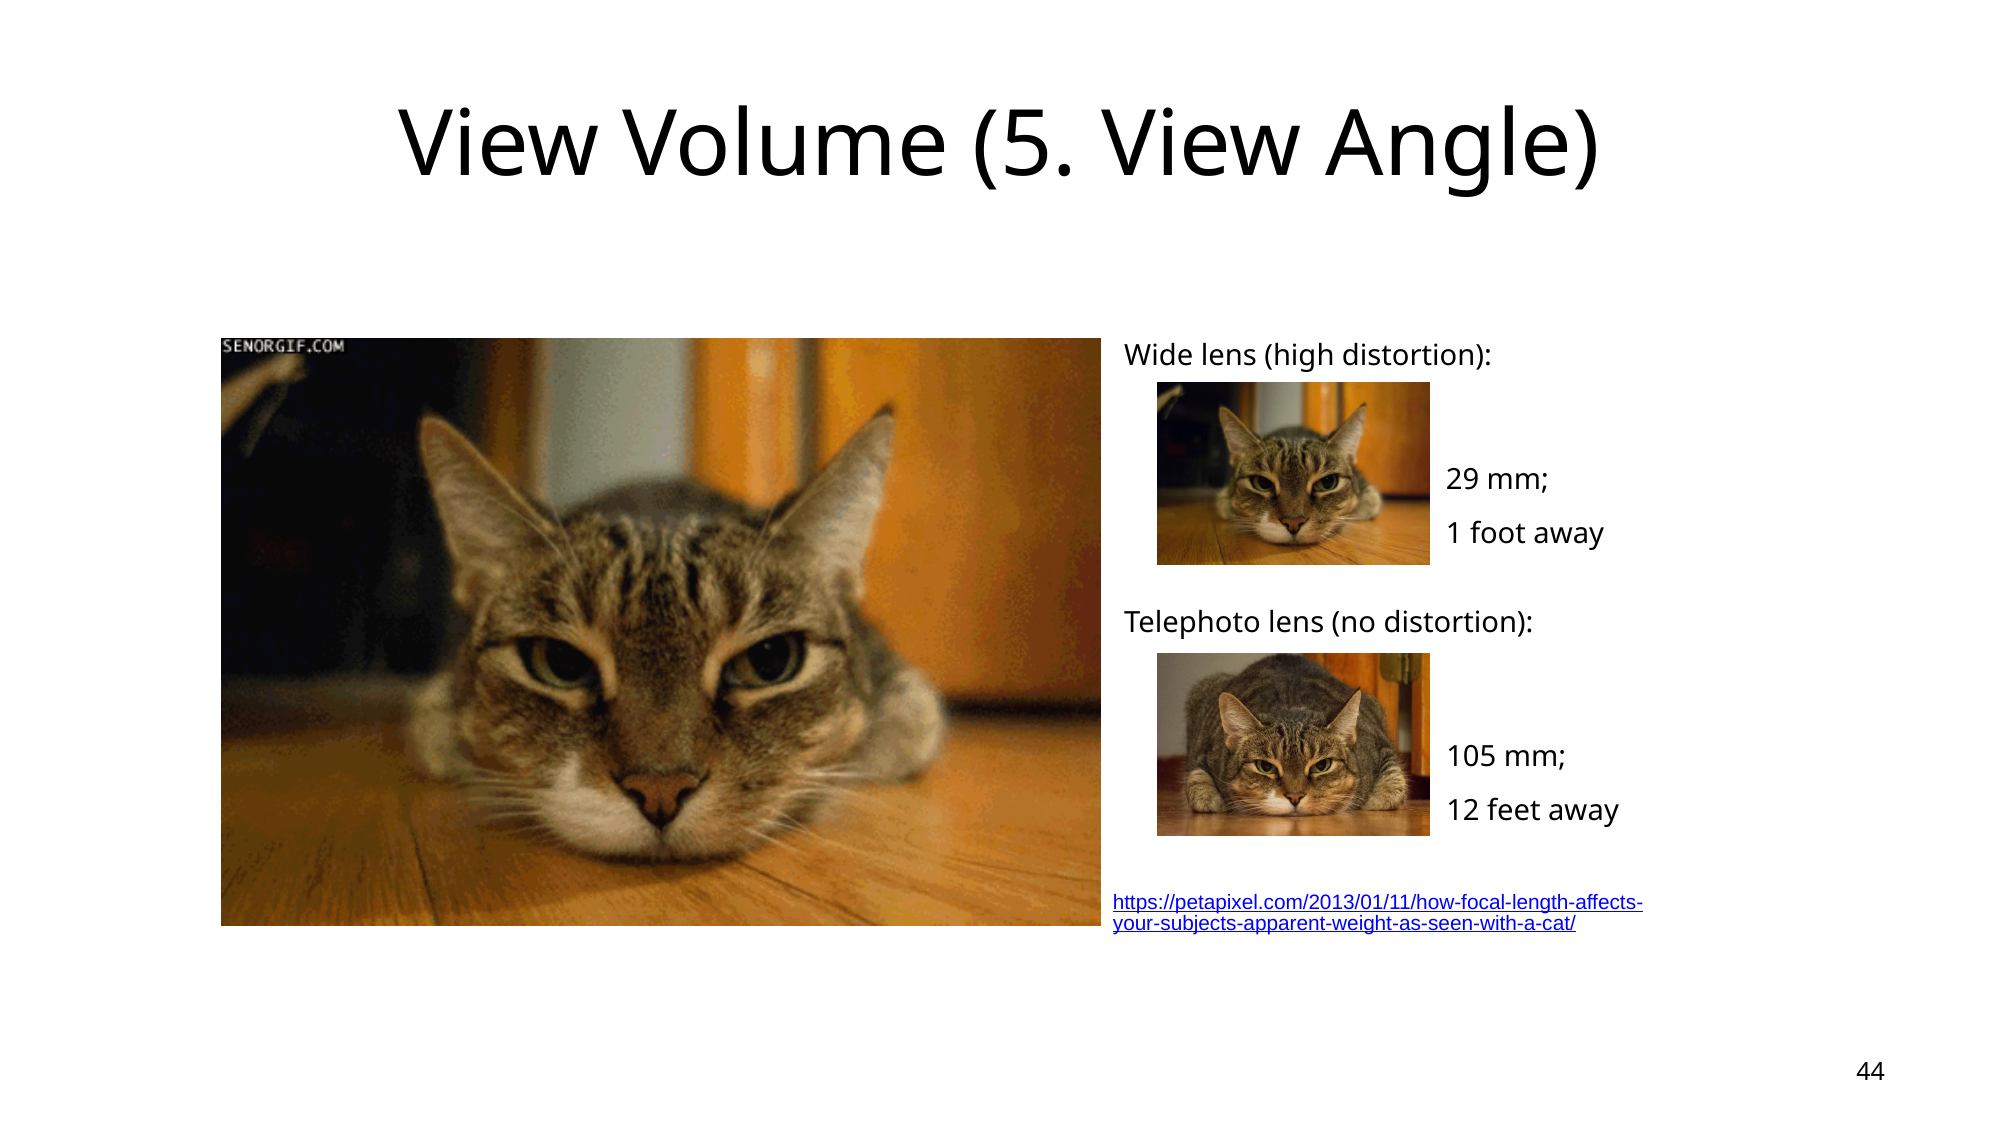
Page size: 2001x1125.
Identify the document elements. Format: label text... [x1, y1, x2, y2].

text_box Telephoto lens (no distortion): [1116, 596, 1614, 646]
picture [1156, 382, 1431, 566]
slide_number 43 [1433, 1042, 1900, 1103]
picture [221, 338, 1101, 927]
picture [1156, 653, 1431, 837]
text_box 29 mm; 1 foot away [1438, 453, 1863, 557]
text_box Wide lens (high distortion): [1116, 328, 1541, 379]
text_box https://petapixel.com/2013/01/11/how-focal-length-affects-your-subjects-apparent-weight-as-seen-with-a-cat/ [1105, 880, 1659, 921]
text_box 105 mm; 12 feet away [1438, 730, 1863, 834]
title View Volume (5. View Angle) [99, 45, 1900, 233]
